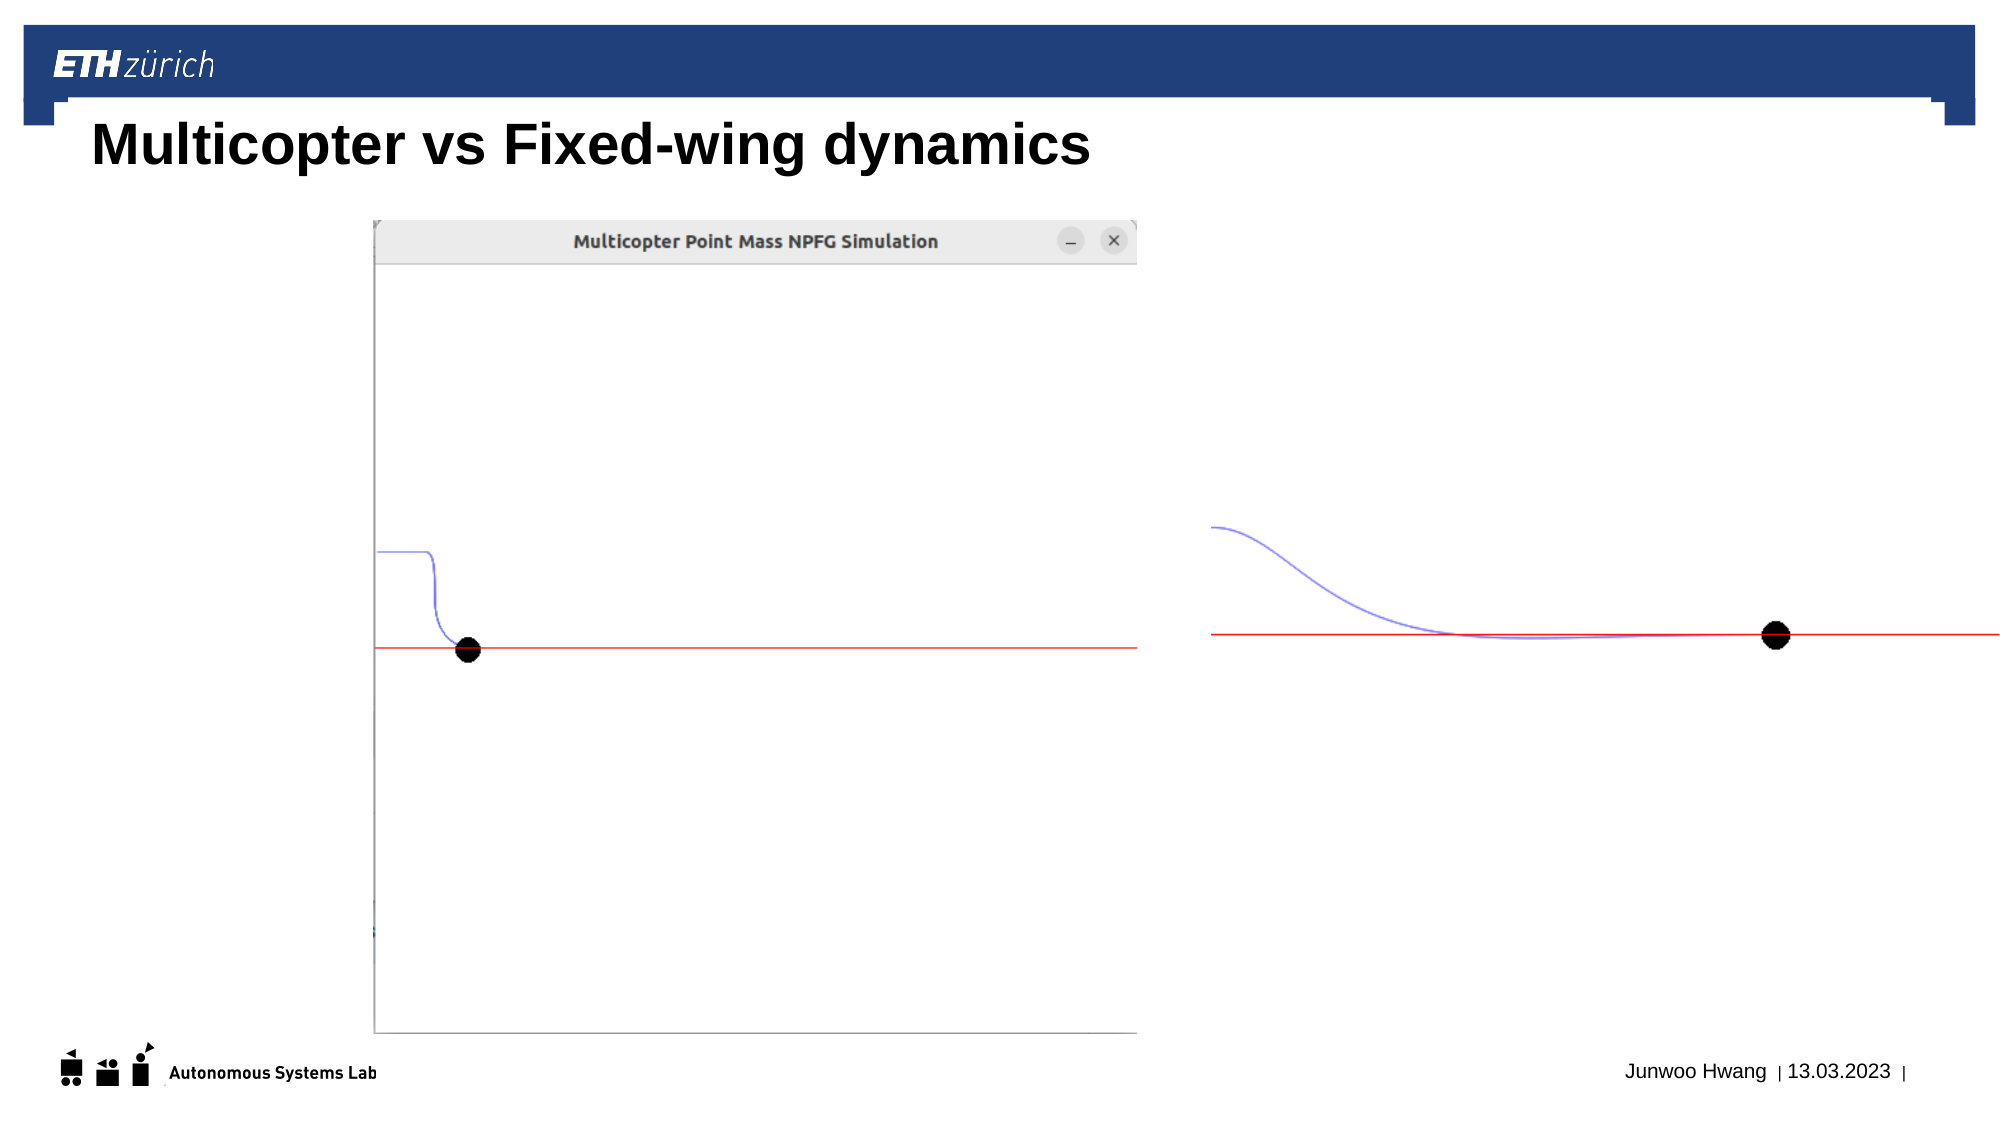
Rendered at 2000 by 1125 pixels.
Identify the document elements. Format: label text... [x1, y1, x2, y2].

picture [53, 50, 213, 77]
picture [60, 1042, 376, 1089]
picture [1211, 209, 2000, 1045]
picture [372, 220, 1137, 1034]
title Multicopter vs Fixed-wing dynamics [68, 97, 1932, 223]
